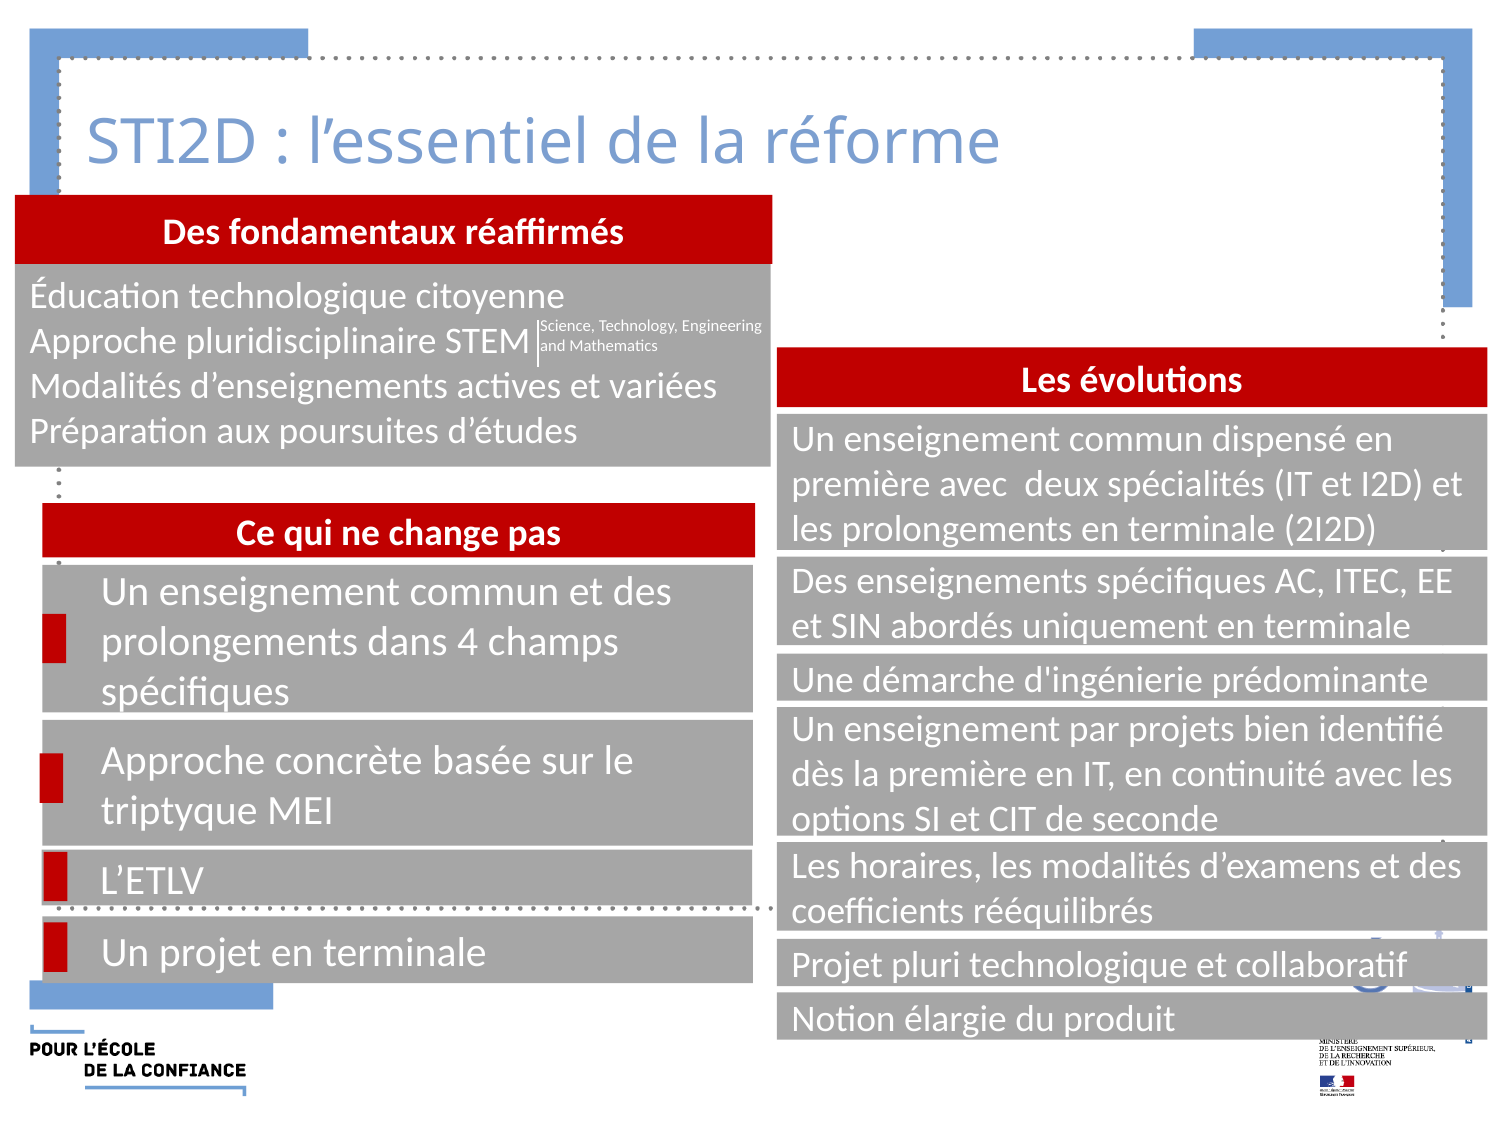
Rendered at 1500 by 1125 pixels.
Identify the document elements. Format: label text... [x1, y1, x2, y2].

title STI2D : l’essentiel de la réforme [71, 71, 1427, 216]
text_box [14, 194, 795, 467]
picture [0, 0, 1500, 1125]
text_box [776, 347, 1488, 1040]
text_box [39, 502, 756, 984]
